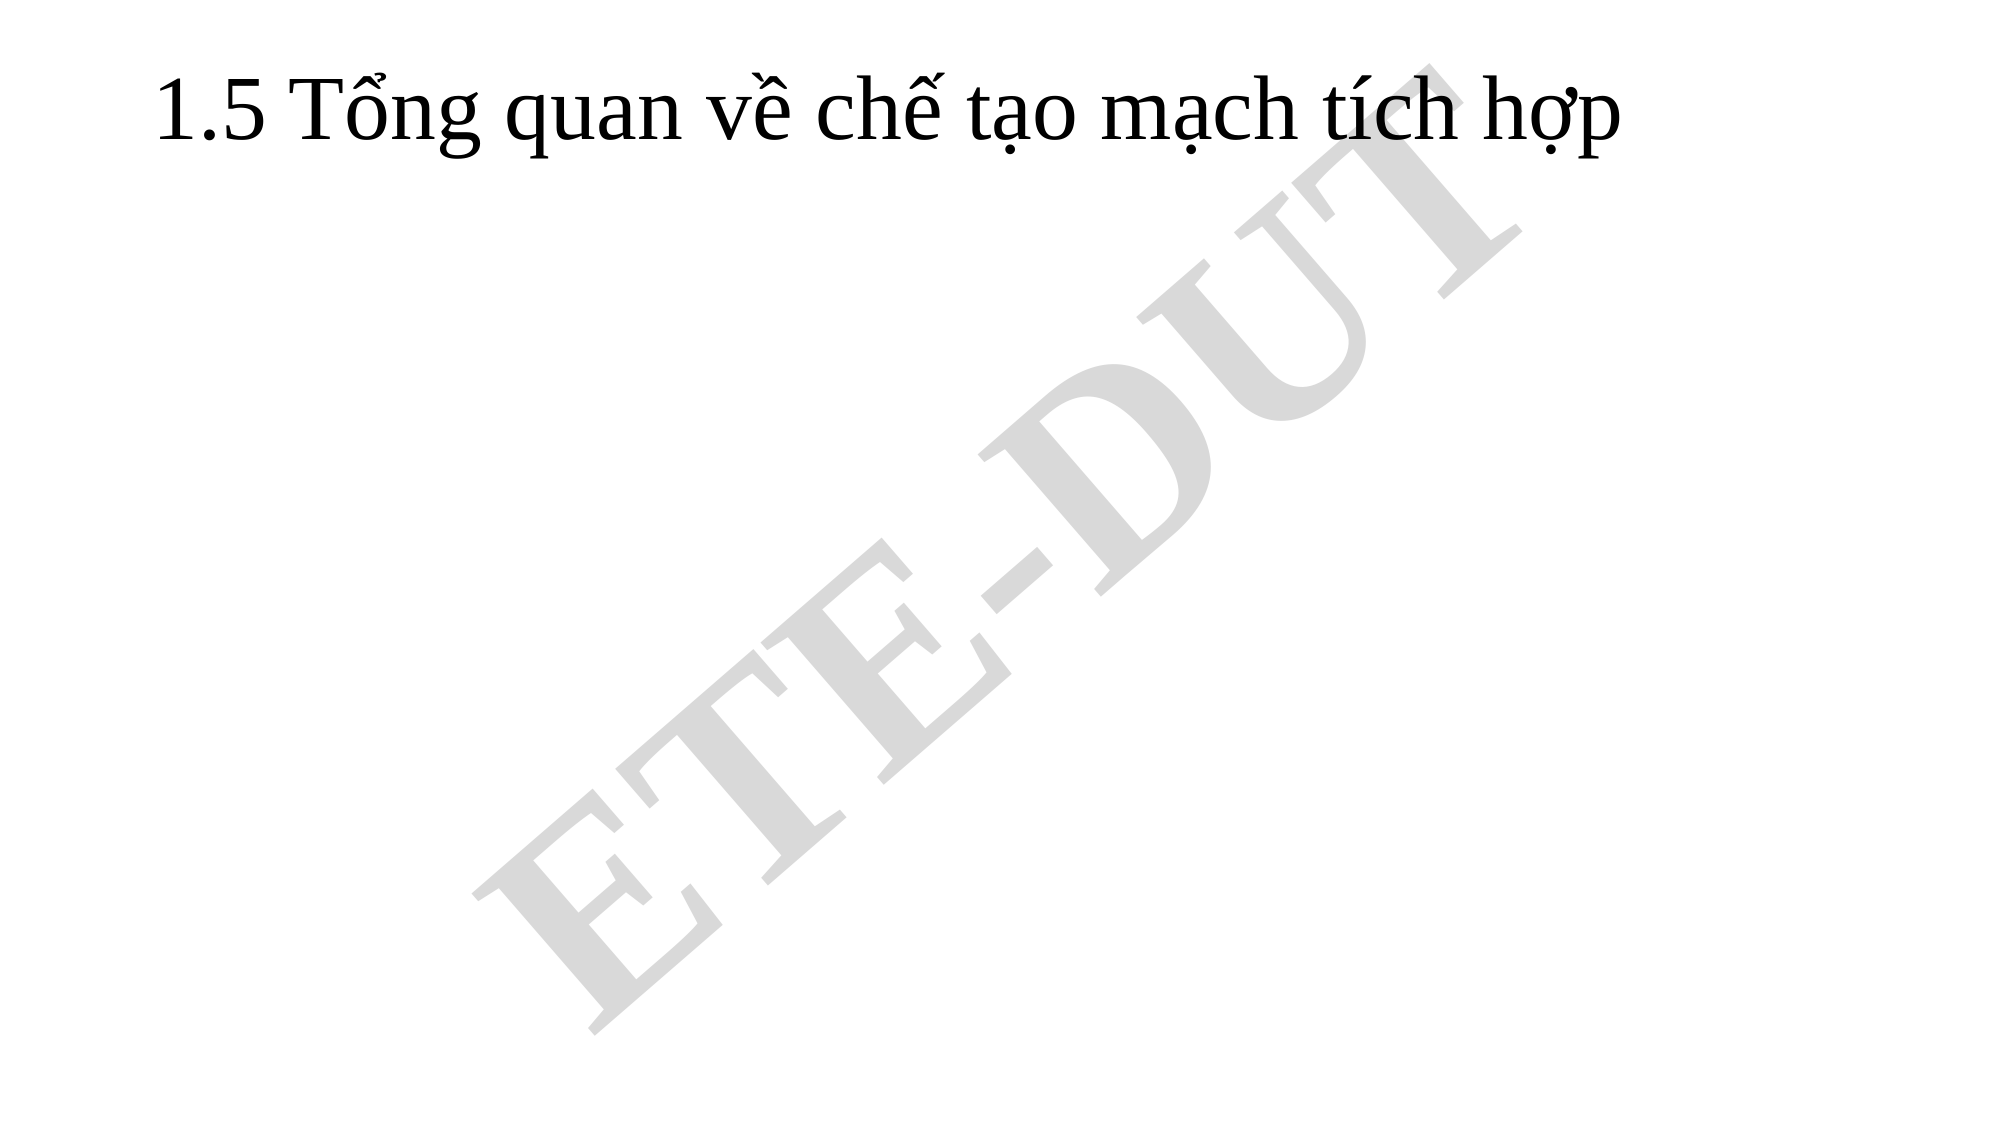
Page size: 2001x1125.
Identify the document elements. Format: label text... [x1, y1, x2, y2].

title 1.5 Tổng quan về chế tạo mạch tích hợp [137, 0, 1863, 219]
